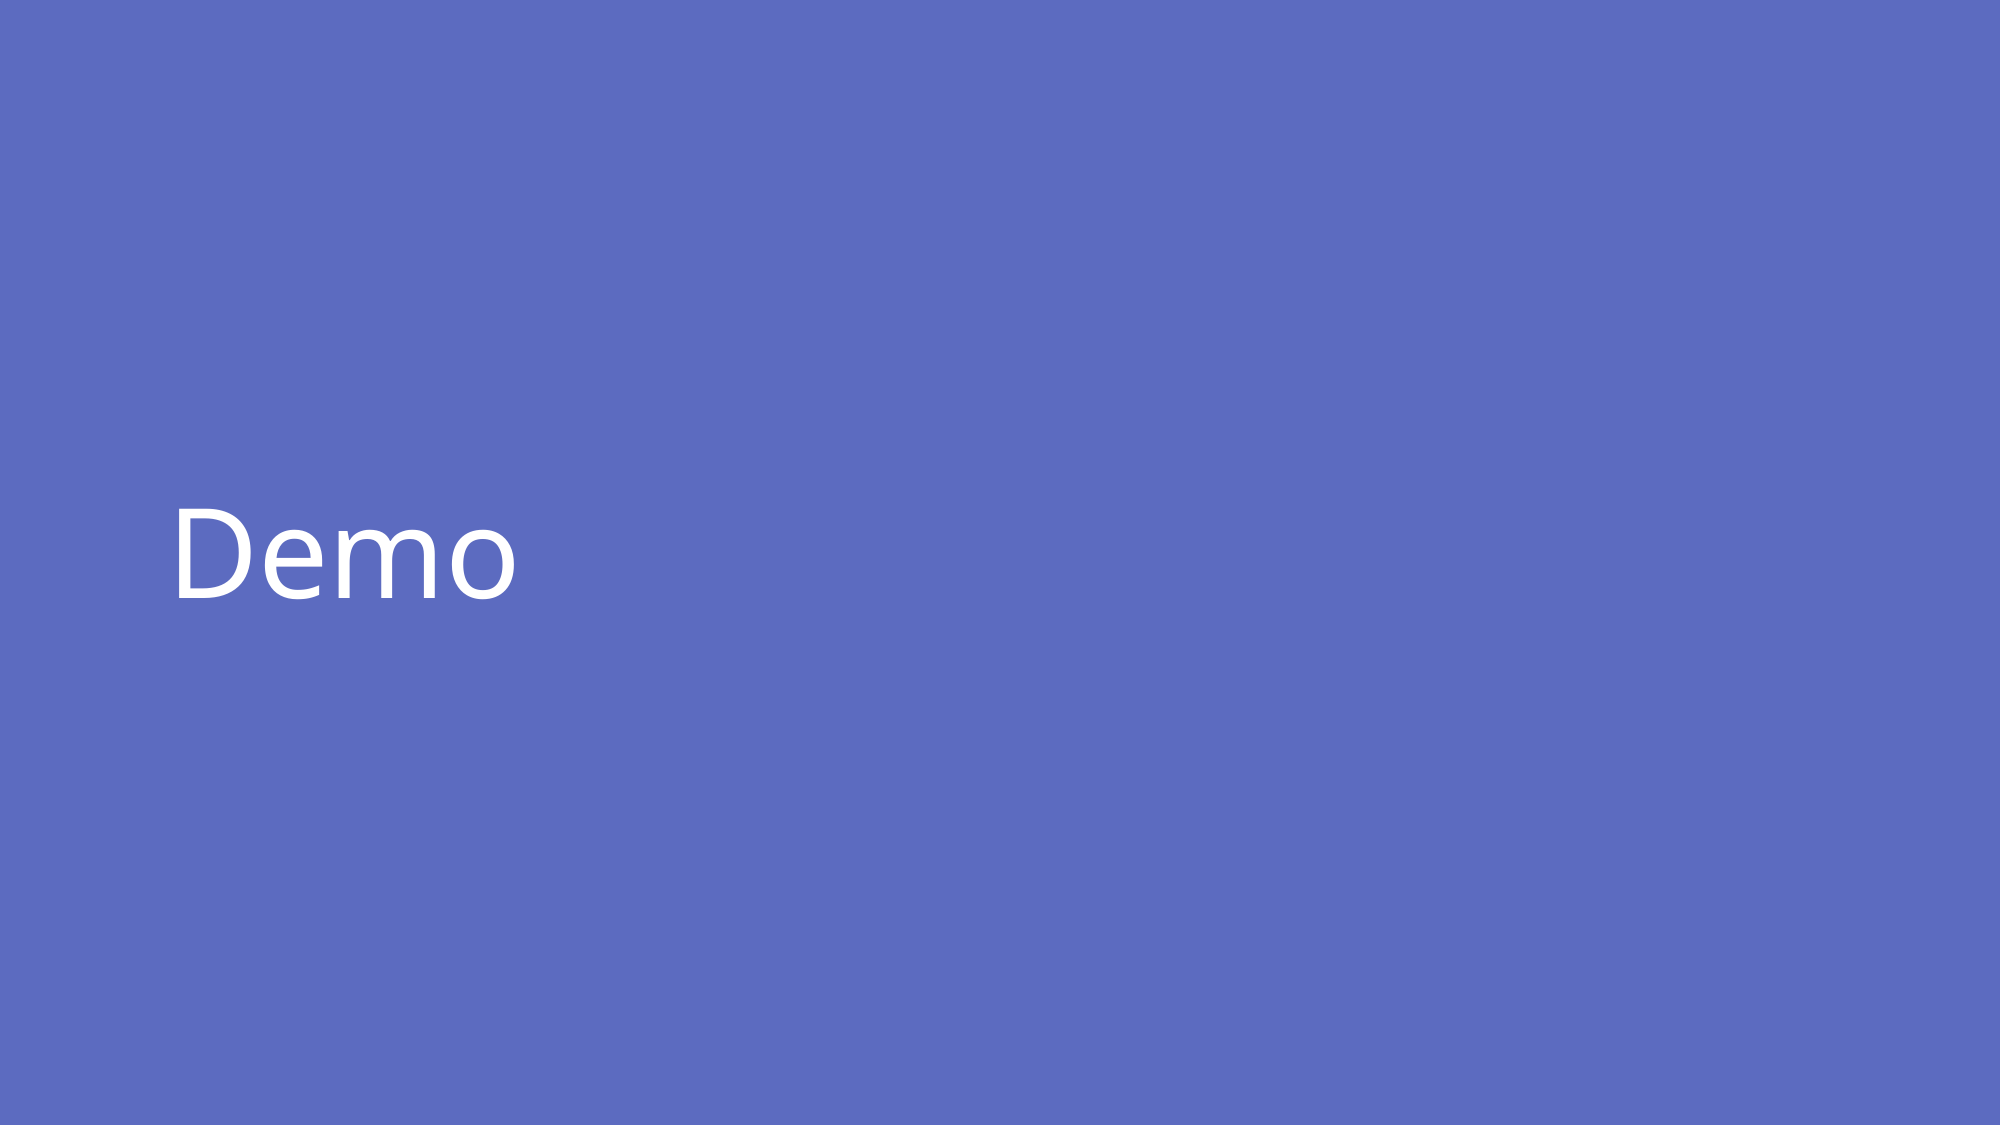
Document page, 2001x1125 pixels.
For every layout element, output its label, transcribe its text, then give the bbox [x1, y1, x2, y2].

title Demo [167, 125, 1833, 1000]
